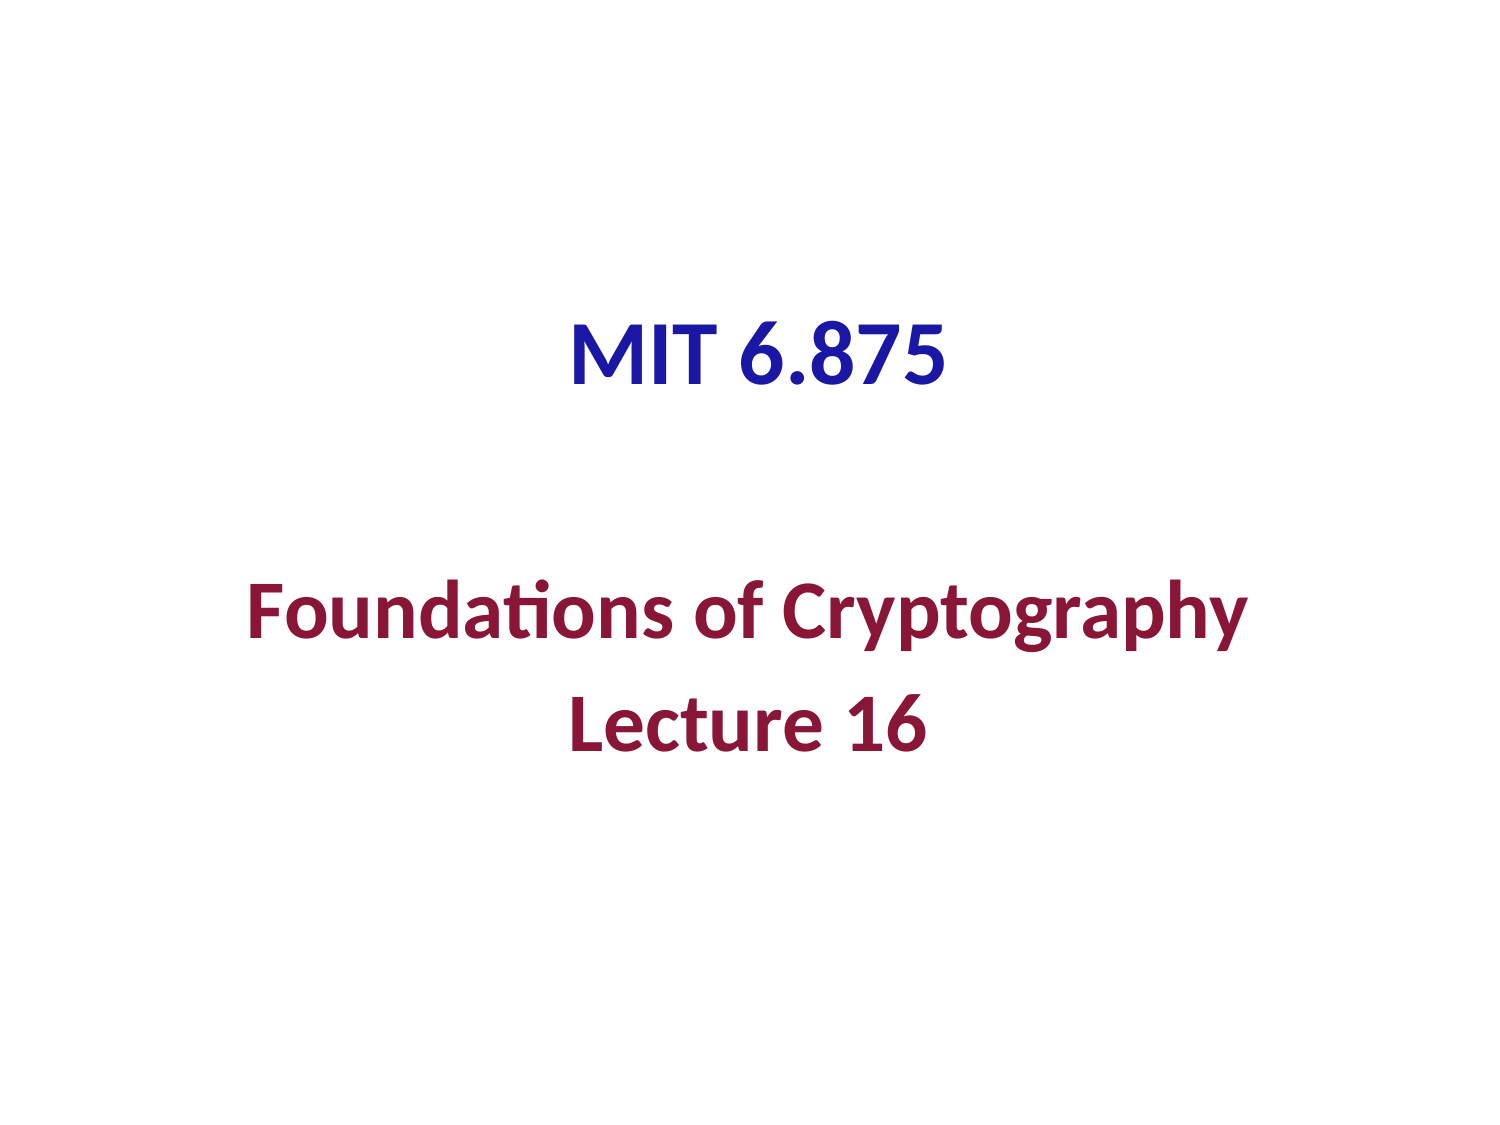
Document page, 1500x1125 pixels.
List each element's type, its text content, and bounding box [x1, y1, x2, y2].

text_box Lecture 16 [223, 672, 1274, 760]
text_box Foundations of Cryptography [179, 559, 1317, 672]
text_box MIT 6.875 [65, 208, 1453, 489]
